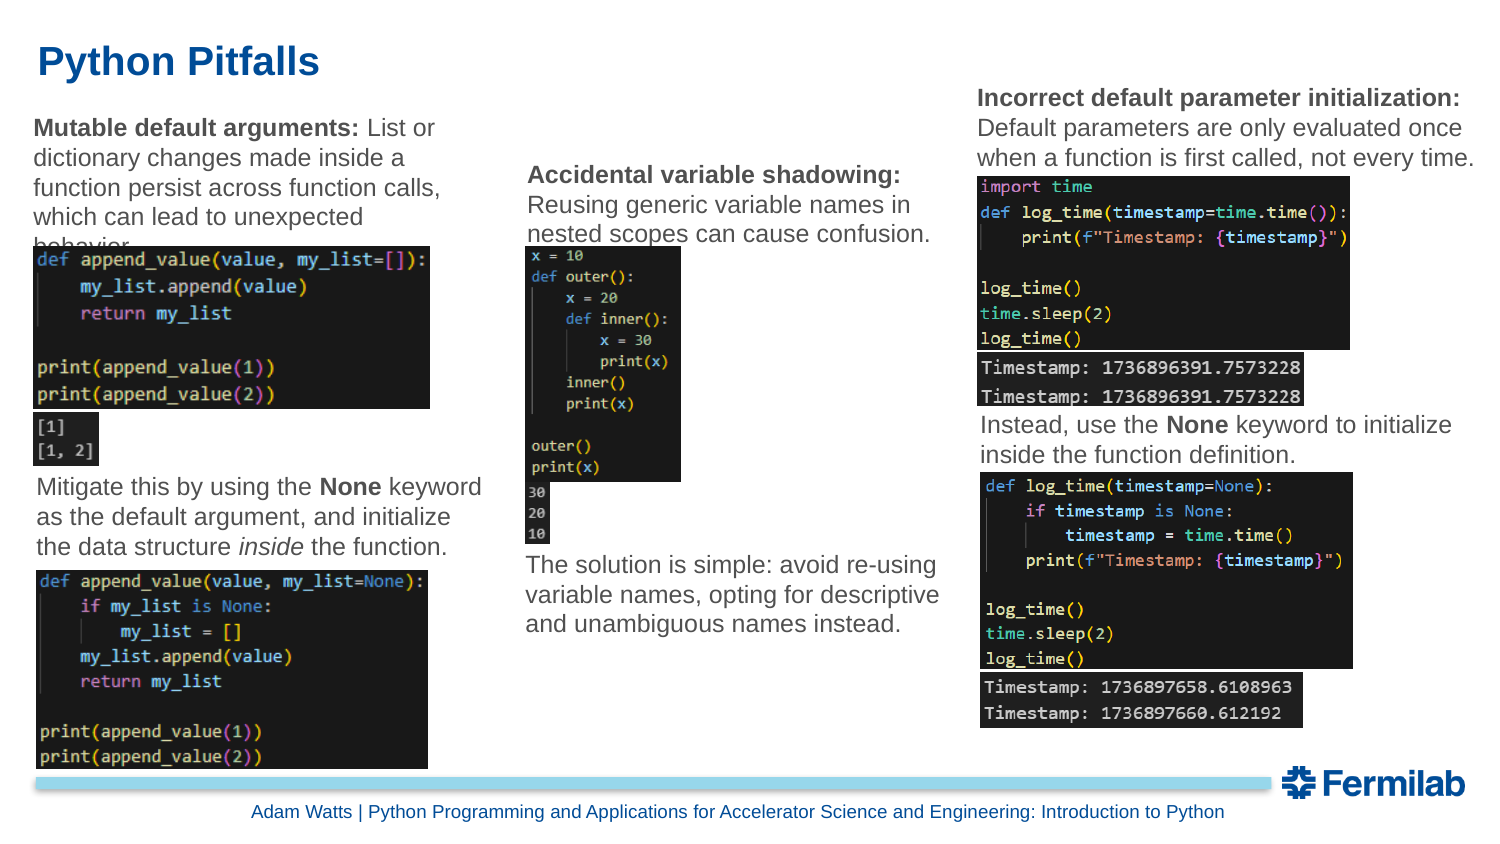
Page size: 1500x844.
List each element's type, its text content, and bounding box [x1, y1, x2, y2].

picture [1282, 766, 1465, 799]
picture [33, 246, 431, 409]
title Python Pitfalls [37, 30, 1463, 84]
picture [976, 352, 1304, 406]
picture [525, 246, 681, 544]
picture [979, 472, 1353, 669]
picture [976, 176, 1350, 350]
footer Adam Watts | Python Programming and Applications for Accelerator Science and Engineering: Introduction to Python [251, 800, 1279, 831]
text_box Incorrect default parameter initialization: Default parameters are only evaluated once when a function is first called, not every time. [977, 81, 1493, 209]
picture [33, 412, 99, 466]
list Mutable default arguments: List or dictionary changes made inside a function persist across function calls, which can lead to unexpected behavior. [33, 111, 471, 239]
text_box Mitigate this by using the None keyword as the default argument, and initialize the data structure inside the function. [36, 471, 487, 564]
text_box The solution is simple: avoid re-using variable names, opting for descriptive and unambiguous names instead. [525, 548, 974, 641]
picture [979, 672, 1303, 729]
picture [36, 569, 429, 769]
text_box Accidental variable shadowing: Reusing generic variable names in nested scopes can cause confusion. [527, 158, 958, 250]
text_box Instead, use the None keyword to initialize inside the function definition. [980, 408, 1475, 477]
